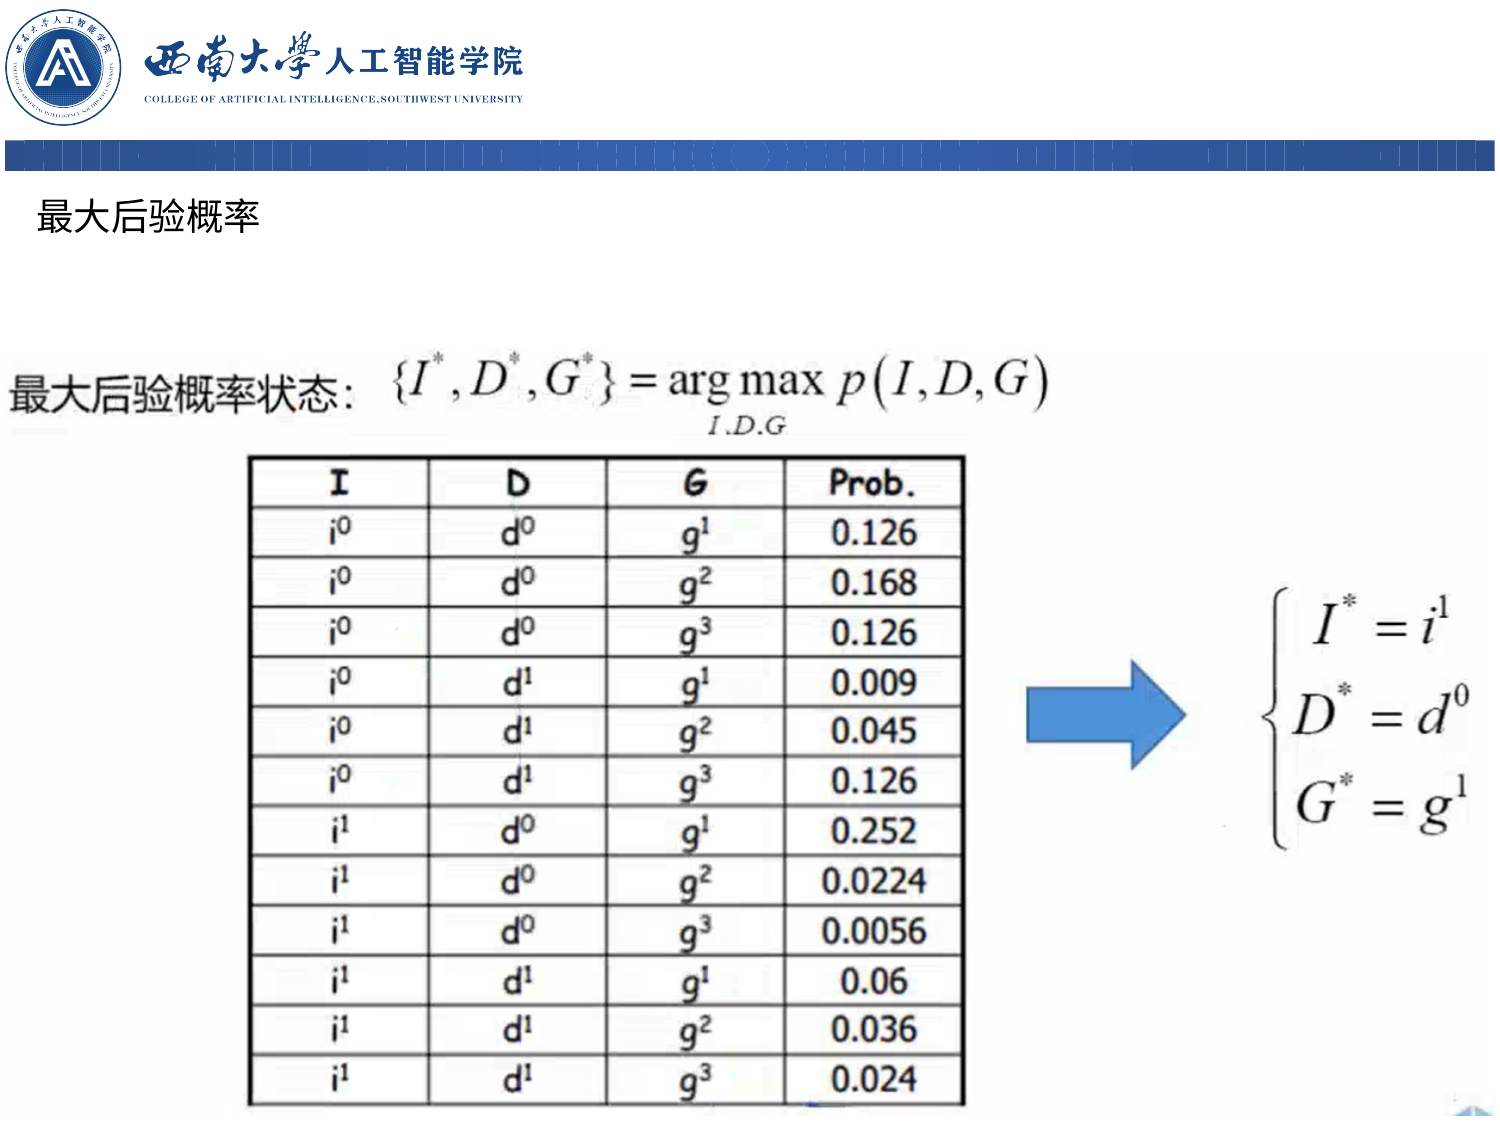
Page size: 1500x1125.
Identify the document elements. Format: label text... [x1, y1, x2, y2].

text_box 最大后验概率 [21, 185, 1411, 246]
picture [5, 9, 523, 126]
text_box [4, 139, 1496, 172]
picture [0, 347, 1496, 1116]
